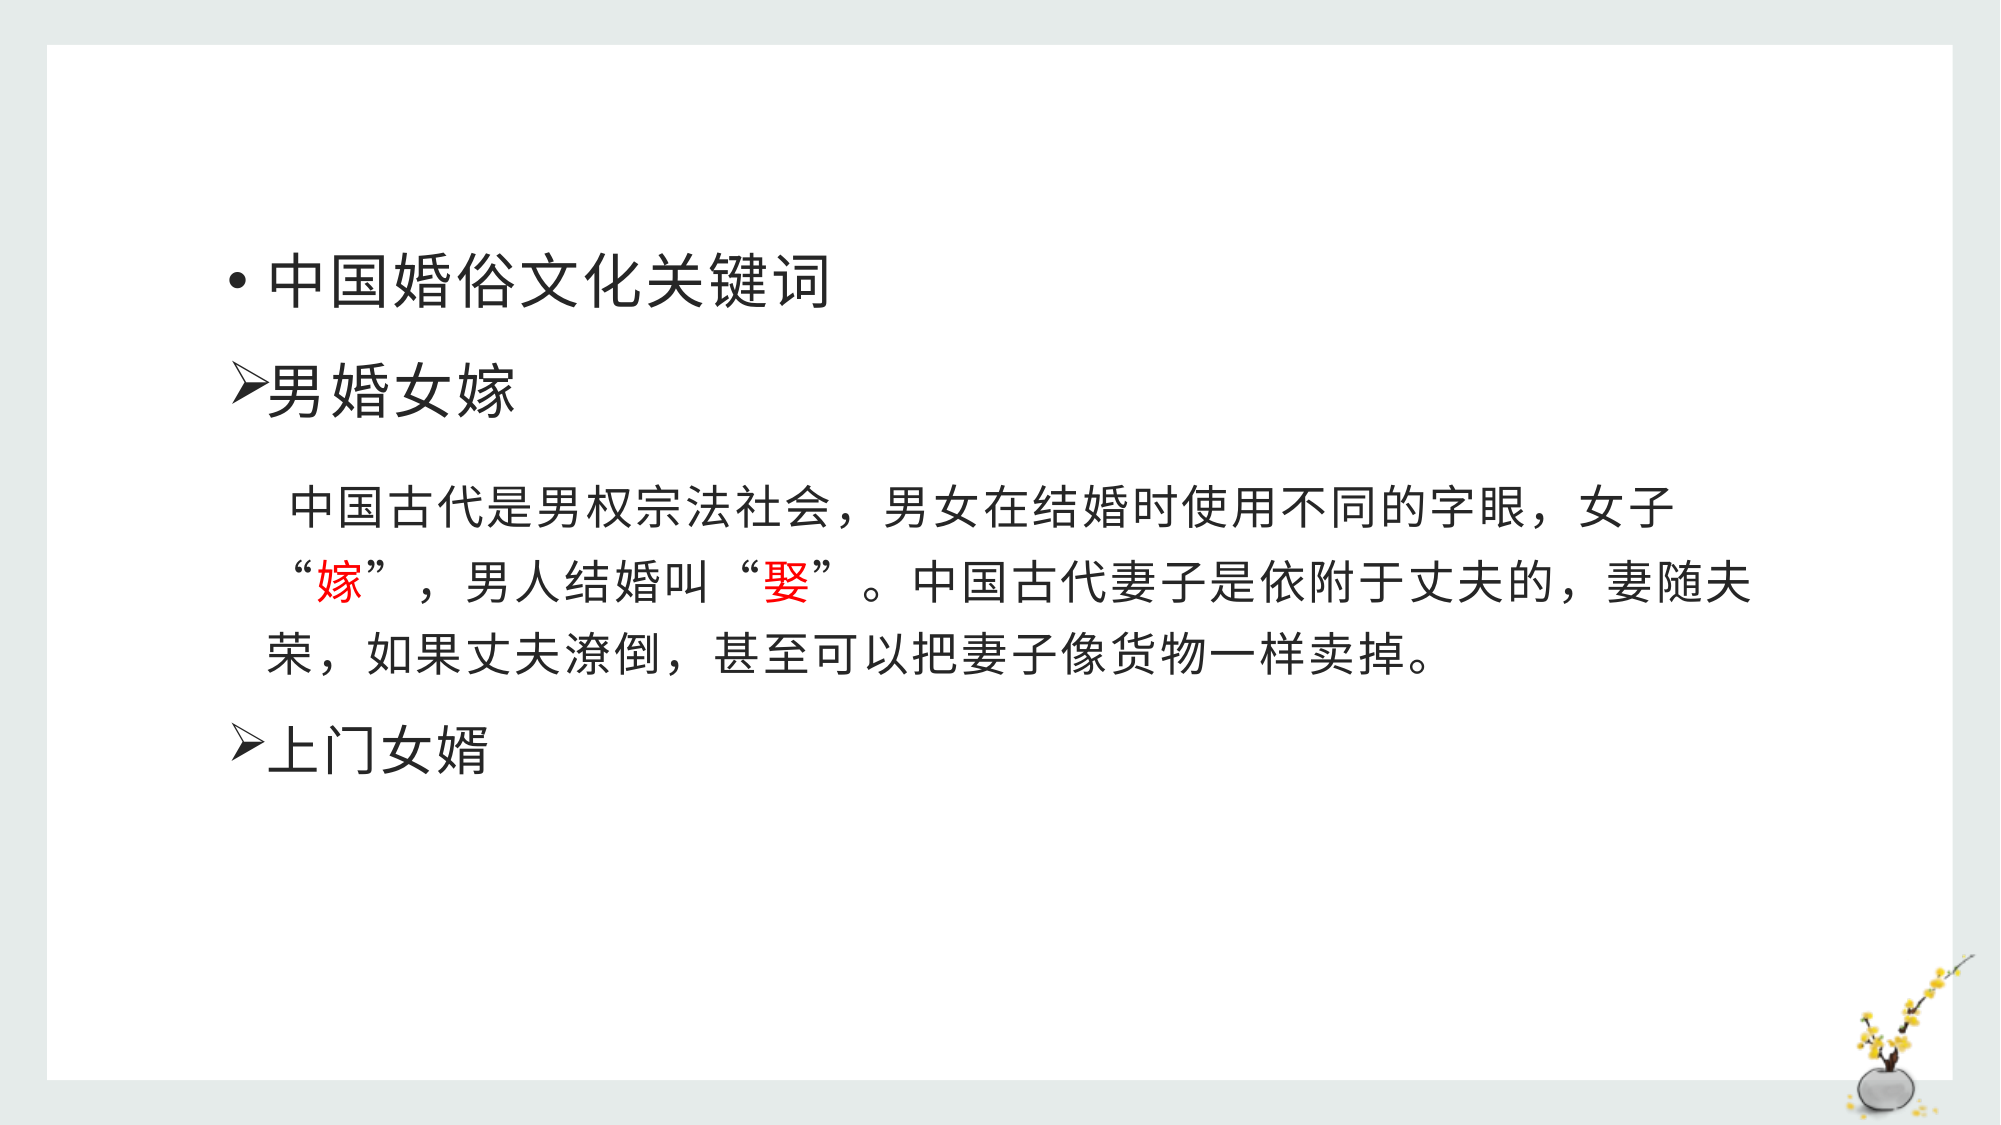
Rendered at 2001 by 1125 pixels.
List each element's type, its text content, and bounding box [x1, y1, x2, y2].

list 中国婚俗文化关键词 男婚女嫁 中国古代是男权宗法社会，男女在结婚时使用不同的字眼，女子“嫁”，男人结婚叫“娶”。中国古代妻子是依附于丈夫的，妻随夫荣，如果丈夫潦倒，甚至可以把妻子像货物一样卖掉。 上门女婿 [210, 222, 1790, 788]
picture [1829, 942, 1983, 1125]
